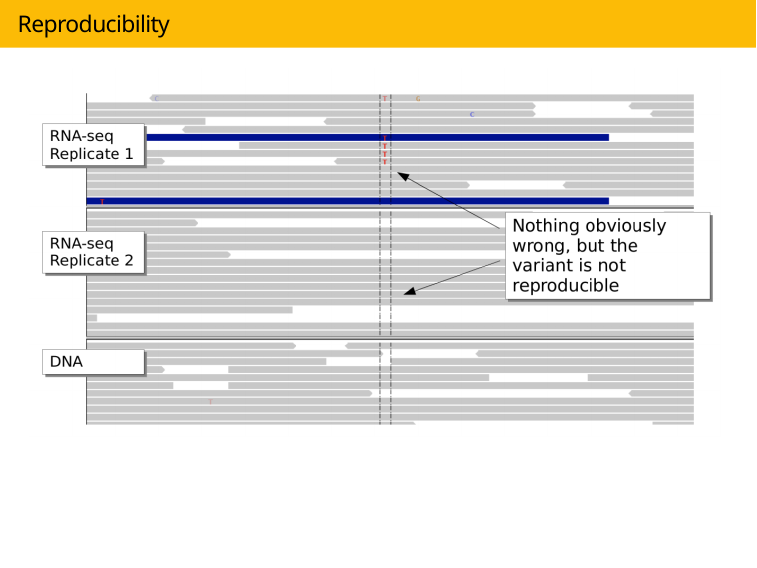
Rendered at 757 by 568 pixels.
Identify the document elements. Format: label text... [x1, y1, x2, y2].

title Reproducibility [15, 9, 741, 105]
picture [29, 68, 721, 438]
